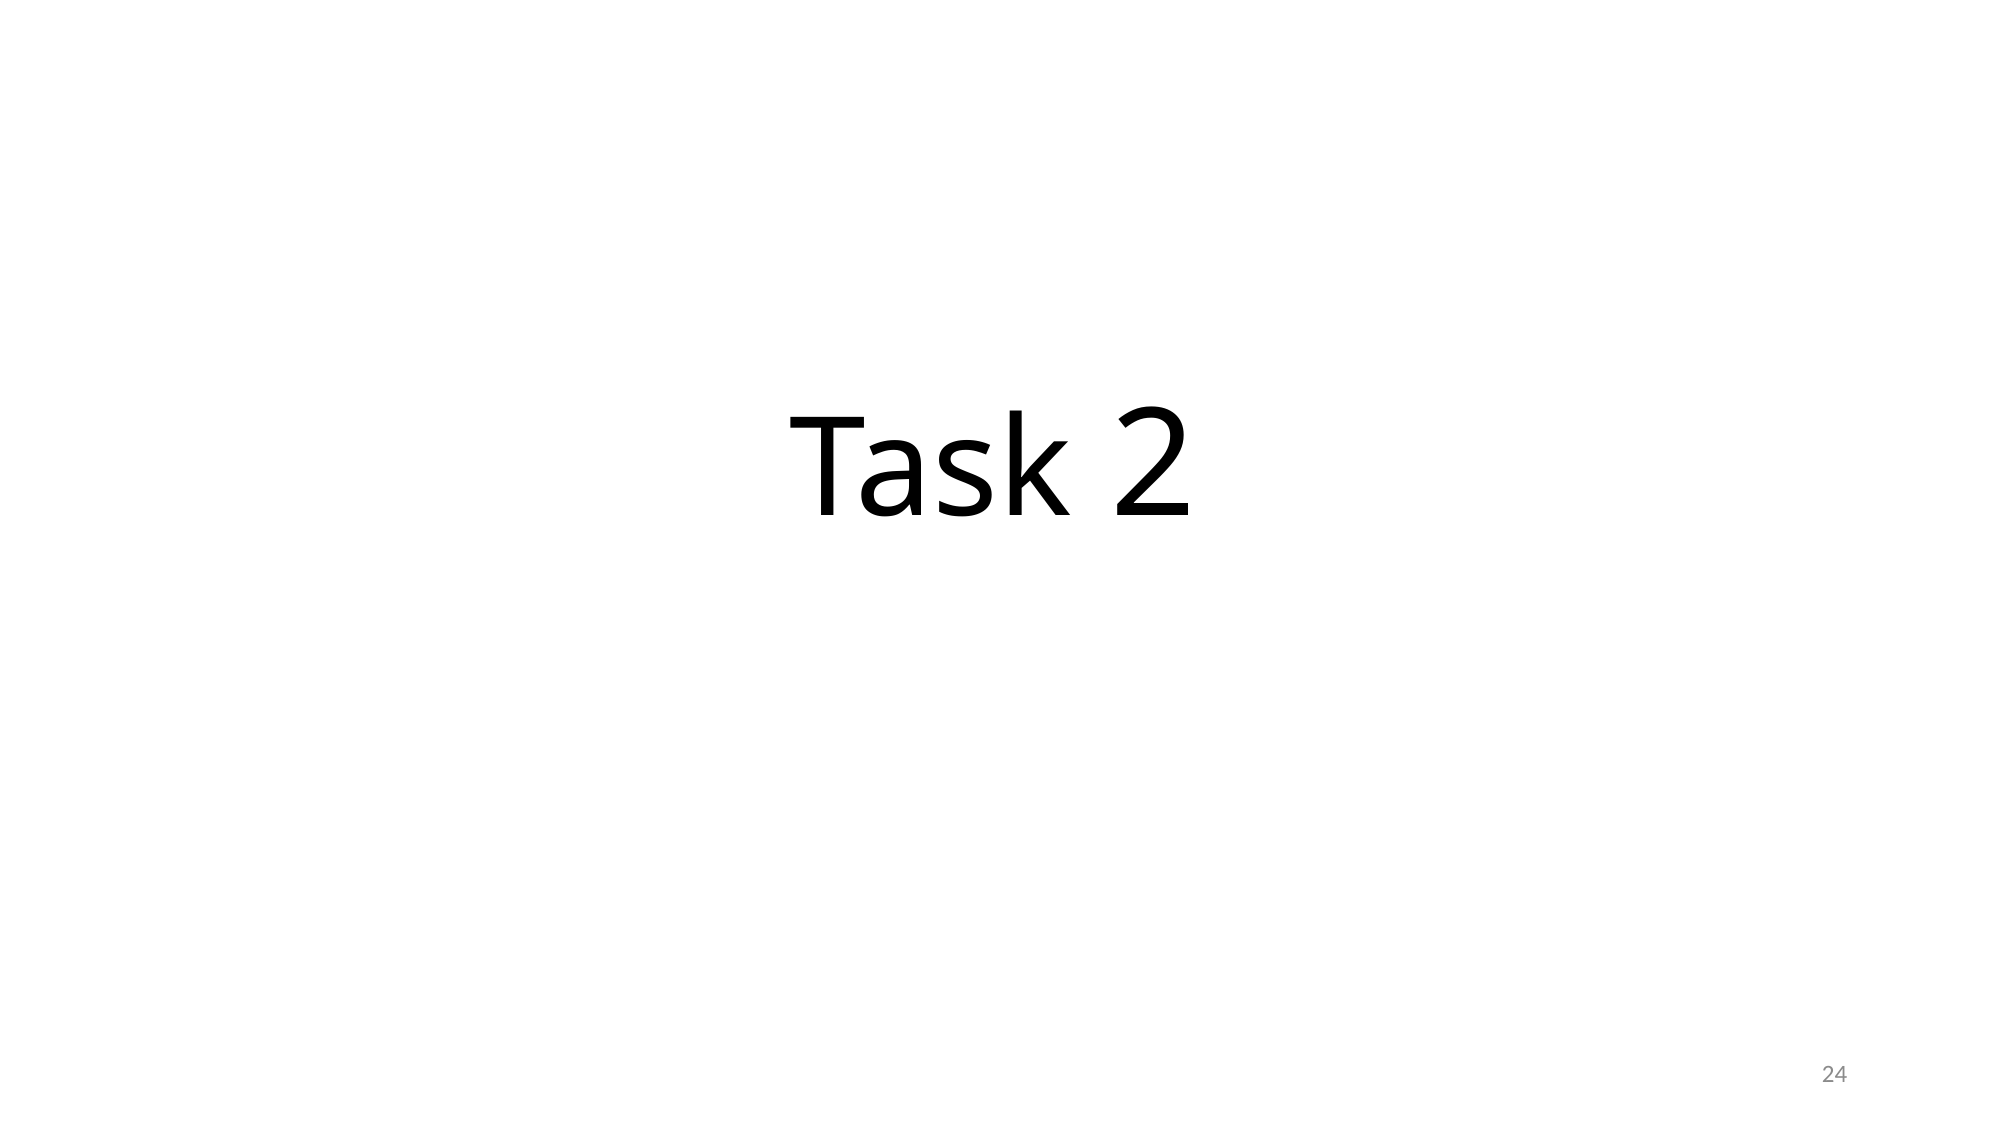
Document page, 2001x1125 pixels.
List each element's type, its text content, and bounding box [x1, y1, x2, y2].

title Task 2 [774, 358, 2000, 576]
slide_number 24 [1412, 1042, 1863, 1103]
